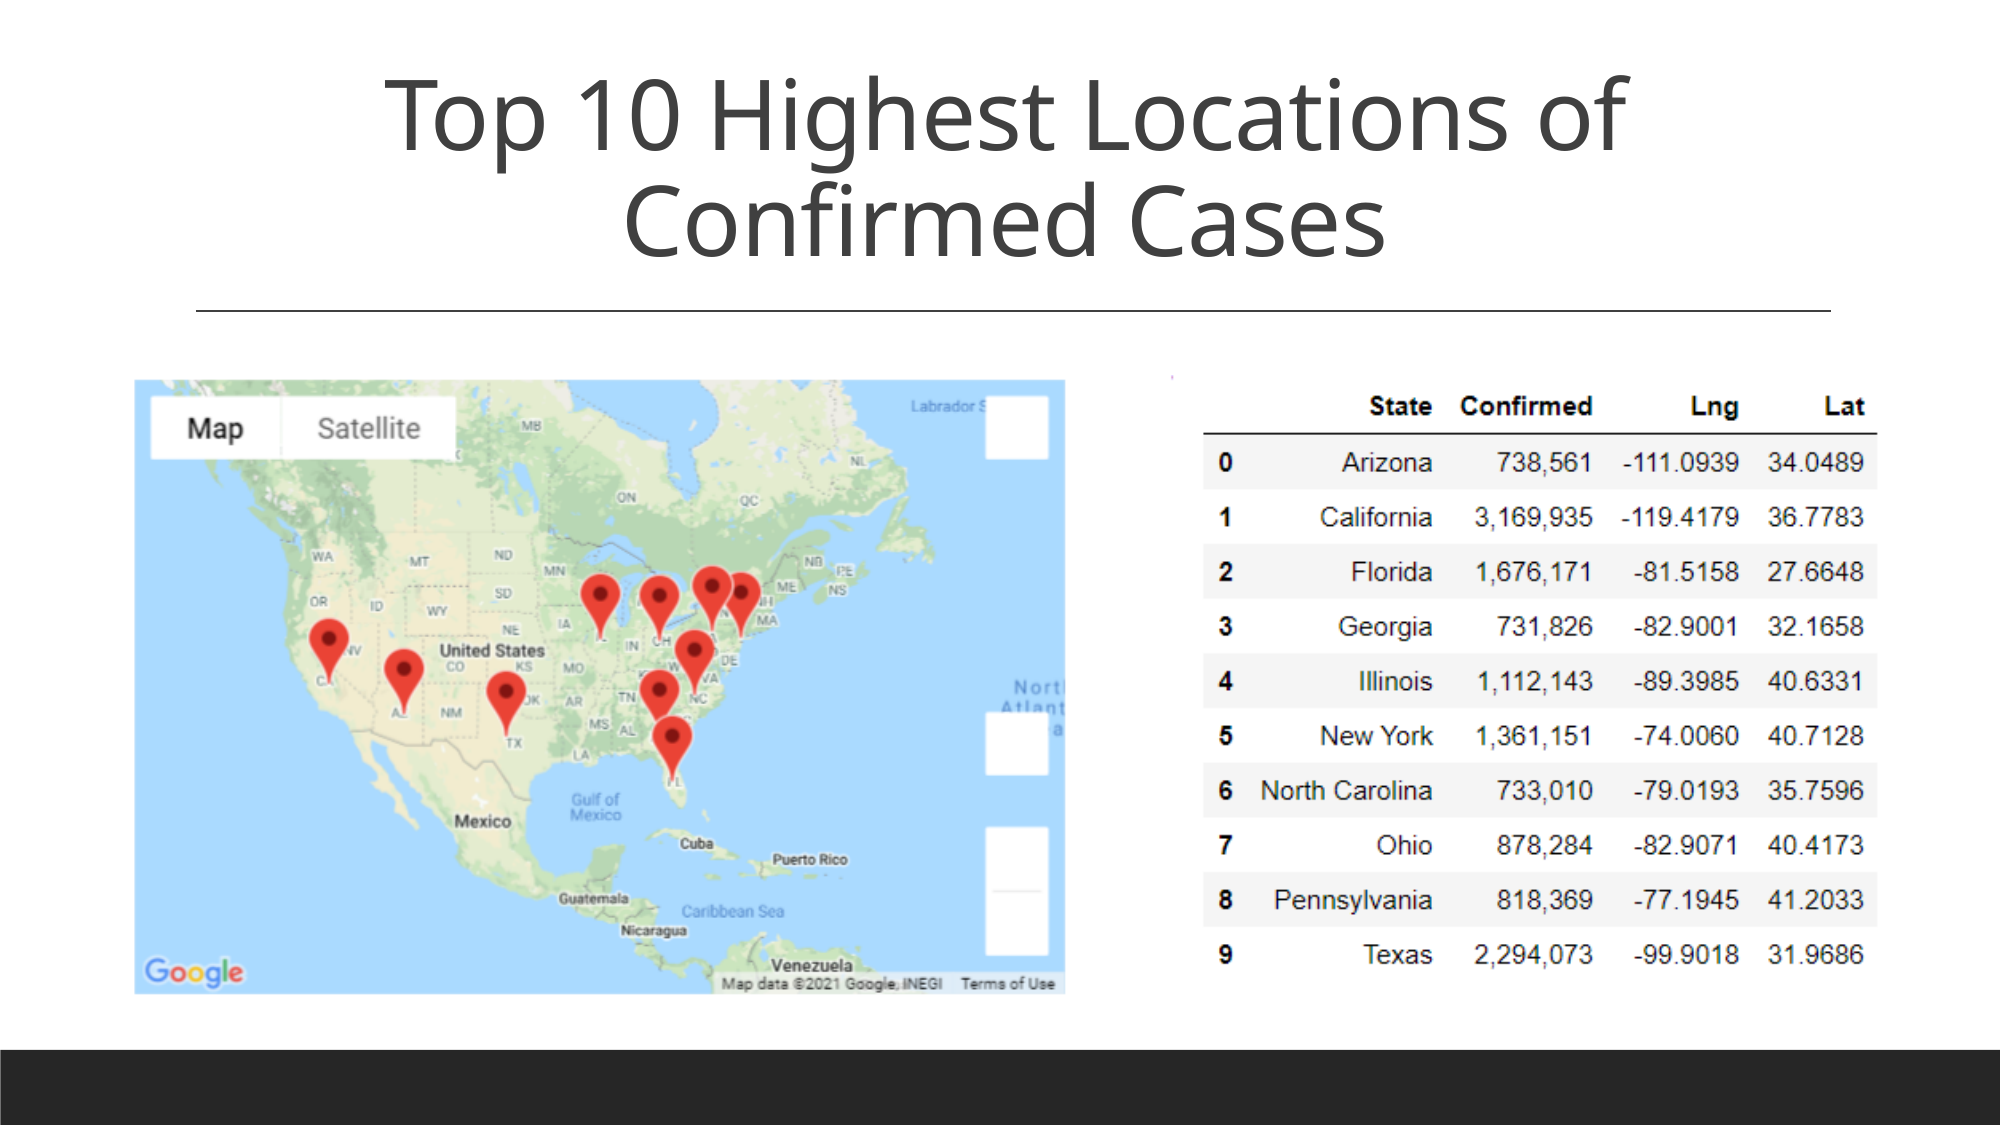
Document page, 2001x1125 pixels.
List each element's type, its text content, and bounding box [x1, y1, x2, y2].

title Top 10 Highest Locations of Confirmed Cases [180, 47, 1830, 285]
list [98, 344, 1116, 1029]
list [1160, 375, 1915, 1003]
